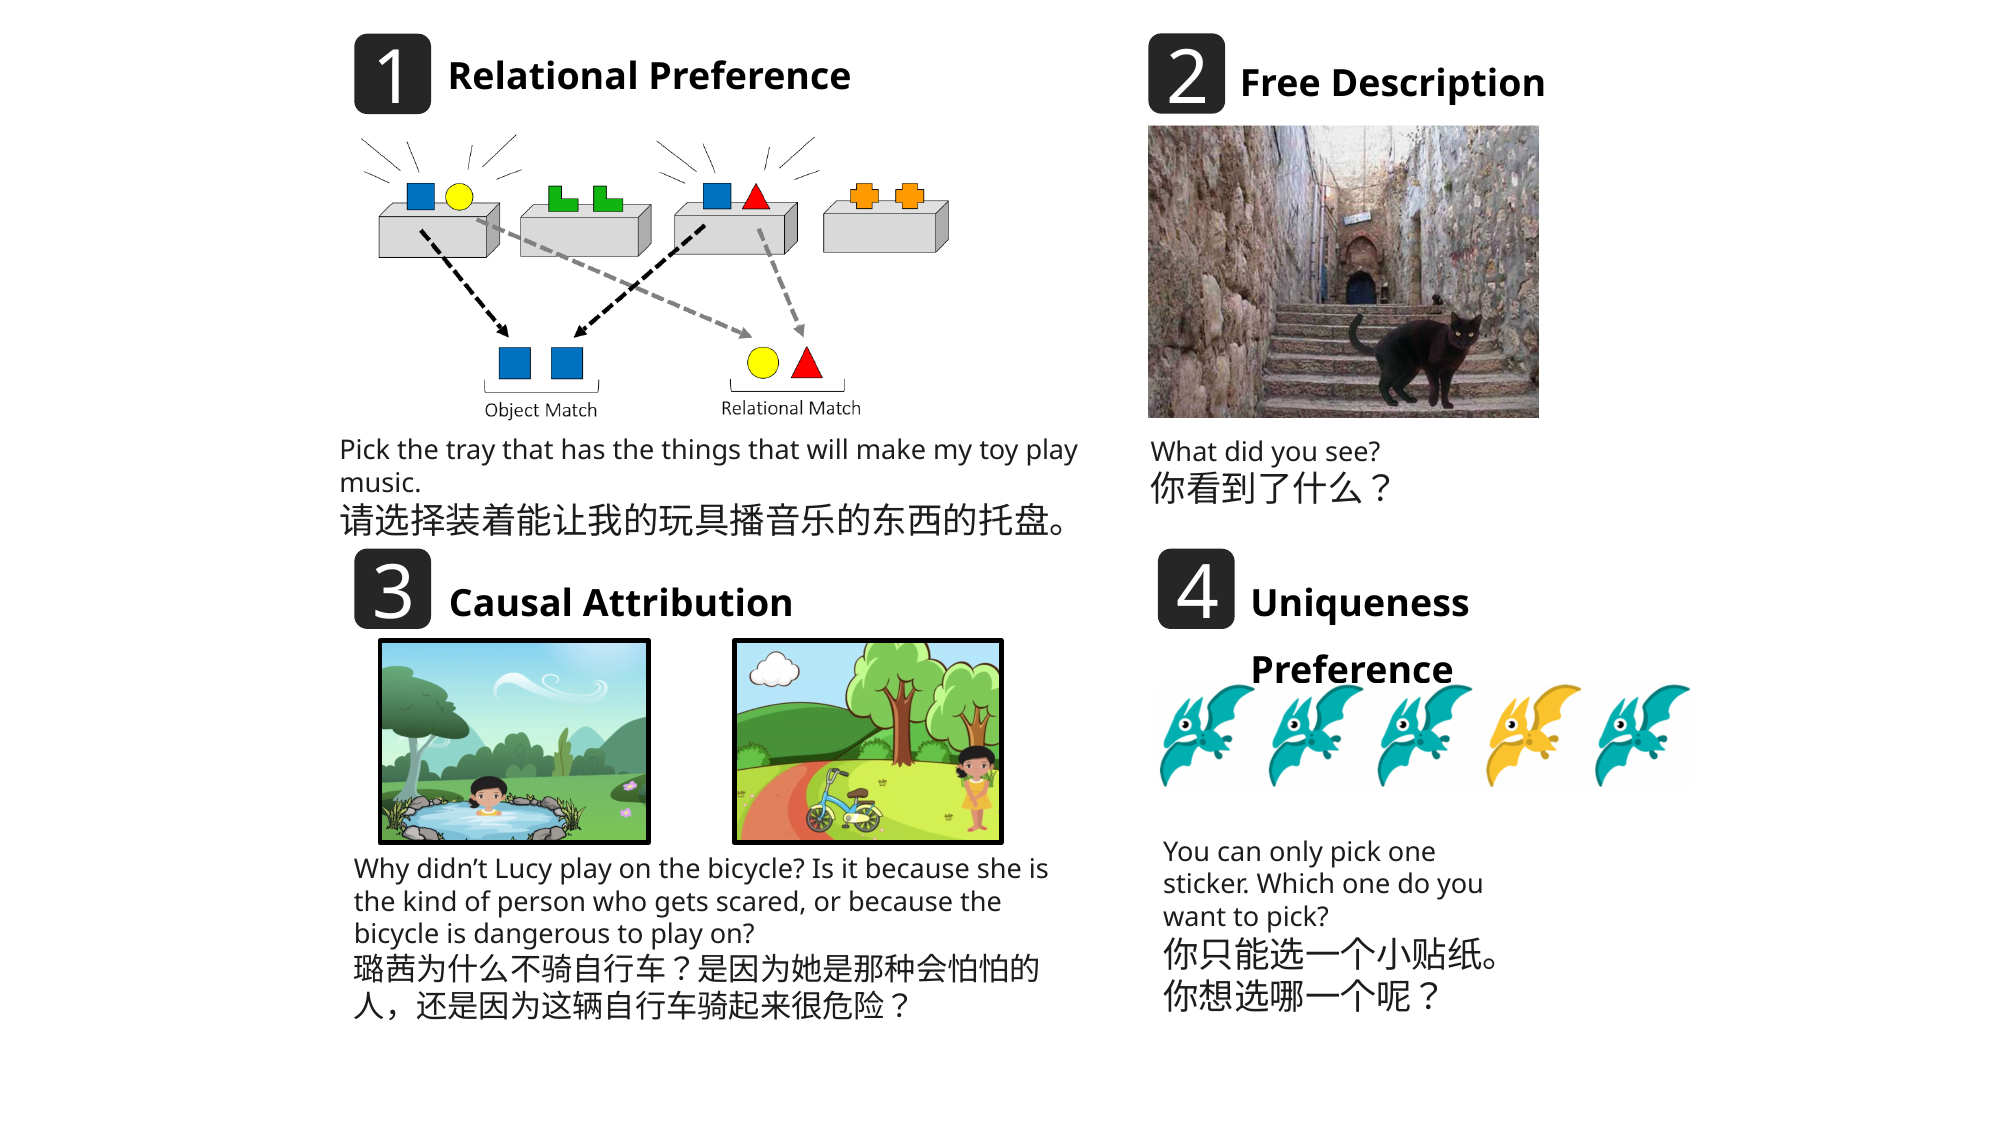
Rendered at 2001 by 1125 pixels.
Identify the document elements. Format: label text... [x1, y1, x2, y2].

text_box You can only pick one sticker. Which one do you want to pick? 你只能选一个小贴纸。你想选哪一个呢？ [1148, 826, 1538, 1024]
picture [1157, 682, 1694, 787]
text_box Free Description [1225, 28, 1572, 112]
picture [342, 125, 968, 427]
text_box 4 [1156, 547, 1236, 631]
text_box Pick the tray that has the things that will make my toy play music. 请选择装着能让我的玩具播音乐的东西的托盘。 [324, 425, 1099, 548]
text_box What did you see? 你看到了什么？ [1135, 426, 1688, 517]
text_box Uniqueness Preference [1235, 548, 1688, 682]
text_box Causal Attribution [434, 548, 999, 631]
picture [1148, 125, 1539, 418]
text_box 3 [353, 547, 433, 630]
picture [382, 642, 646, 841]
text_box Why didn’t Lucy play on the bicycle? Is it because she is the kind of person who gets scared, or because the bicycle is dangerous to play on? 璐茜为什么不骑自行车？是因为她是那种会怕怕的人，还是因为这辆自行车骑起来很危险？ [339, 844, 1081, 1032]
text_box 2 [1147, 32, 1227, 115]
text_box Relational Preference [432, 45, 1003, 105]
text_box 1 [353, 32, 433, 116]
picture [736, 642, 999, 841]
